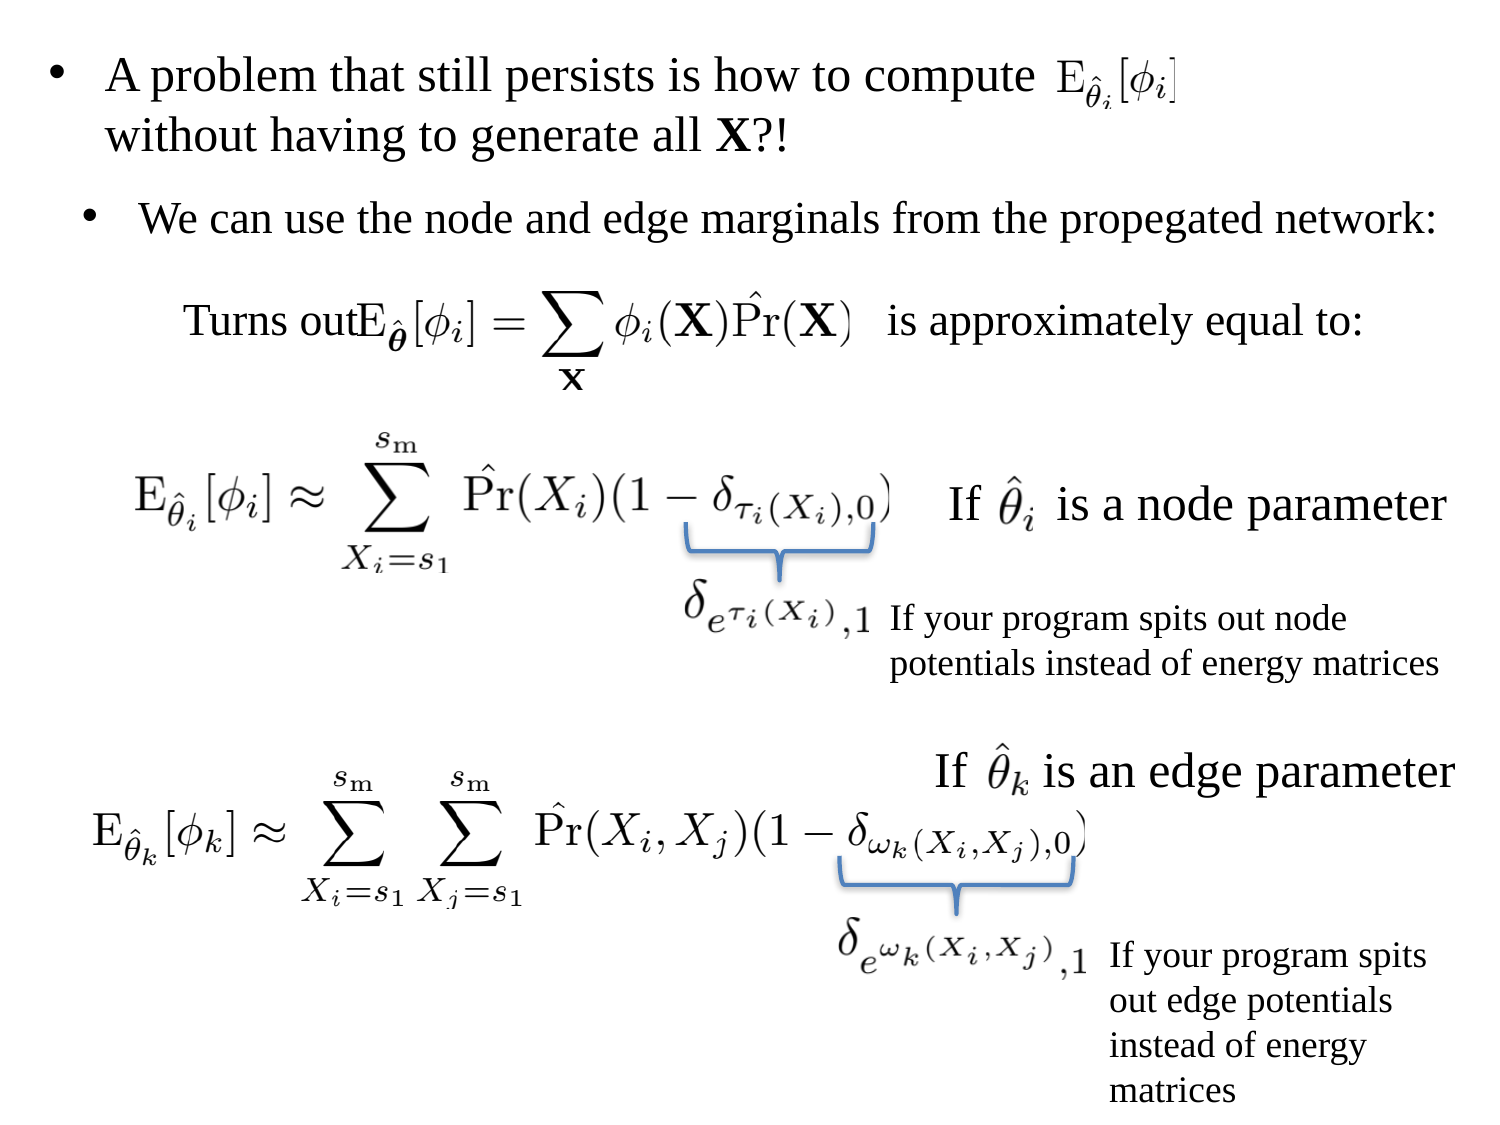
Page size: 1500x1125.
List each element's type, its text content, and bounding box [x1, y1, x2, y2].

text_box If your program spits out node potentials instead of energy matrices [874, 585, 1490, 690]
text_box If is an edge parameter [919, 729, 1471, 805]
picture [838, 915, 1087, 981]
picture [684, 577, 870, 639]
picture [134, 432, 890, 573]
picture [91, 742, 1085, 909]
picture [998, 475, 1034, 532]
text_box A problem that still persists is how to compute without having to generate all X?! [33, 33, 1353, 169]
text_box Turns out is approximately equal to: [168, 282, 1380, 352]
text_box If your program spits out edge potentials instead of energy matrices [1094, 922, 1472, 1118]
text_box If is a node parameter [933, 463, 1463, 539]
picture [356, 290, 850, 391]
picture [1055, 57, 1175, 109]
text_box We can use the node and edge marginals from the propegated network: [67, 180, 1475, 250]
